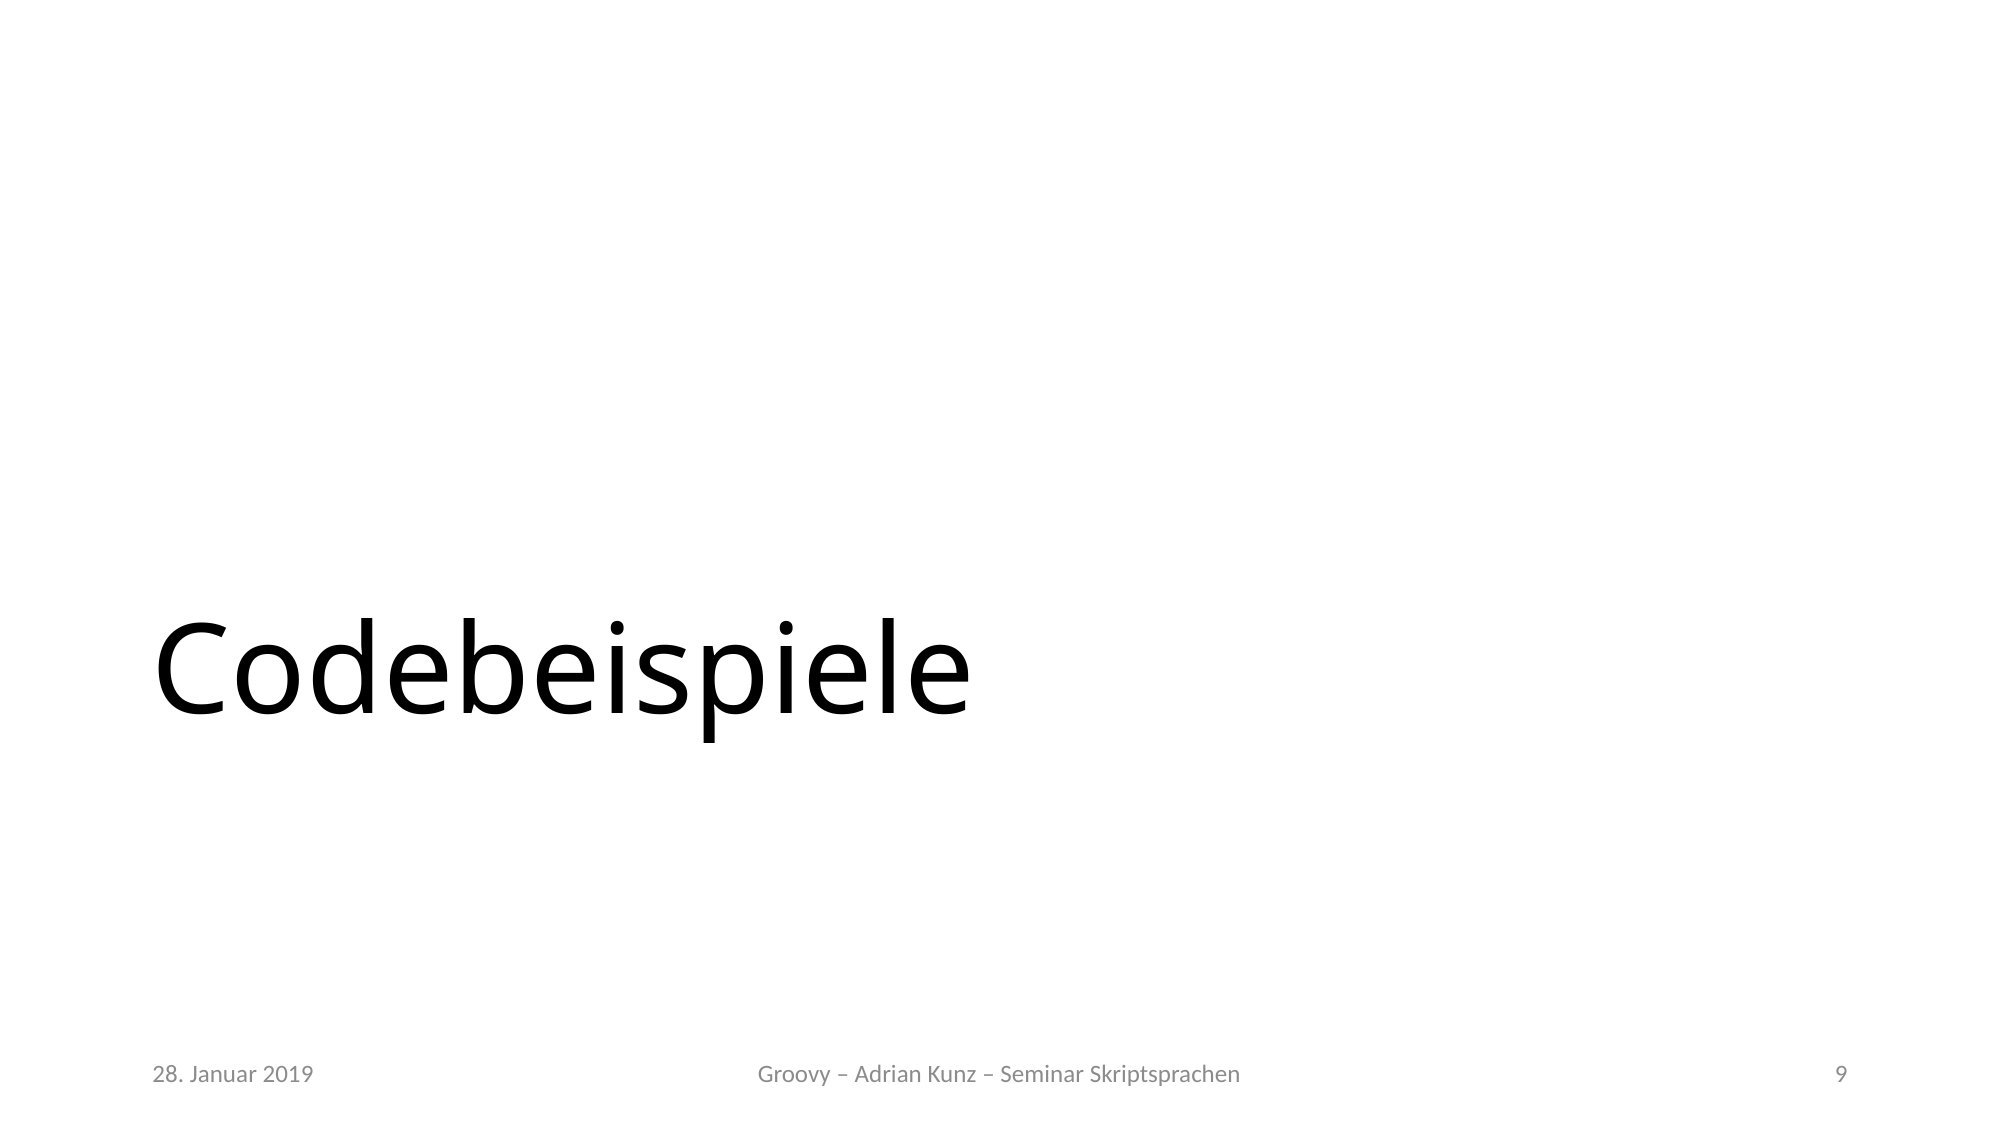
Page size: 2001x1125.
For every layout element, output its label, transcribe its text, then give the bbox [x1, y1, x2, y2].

title Codebeispiele [136, 280, 1862, 749]
slide_number 9 [1412, 1042, 1863, 1103]
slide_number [137, 1042, 588, 1103]
footer Groovy – Adrian Kunz – Seminar Skriptsprachen [662, 1042, 1338, 1103]
